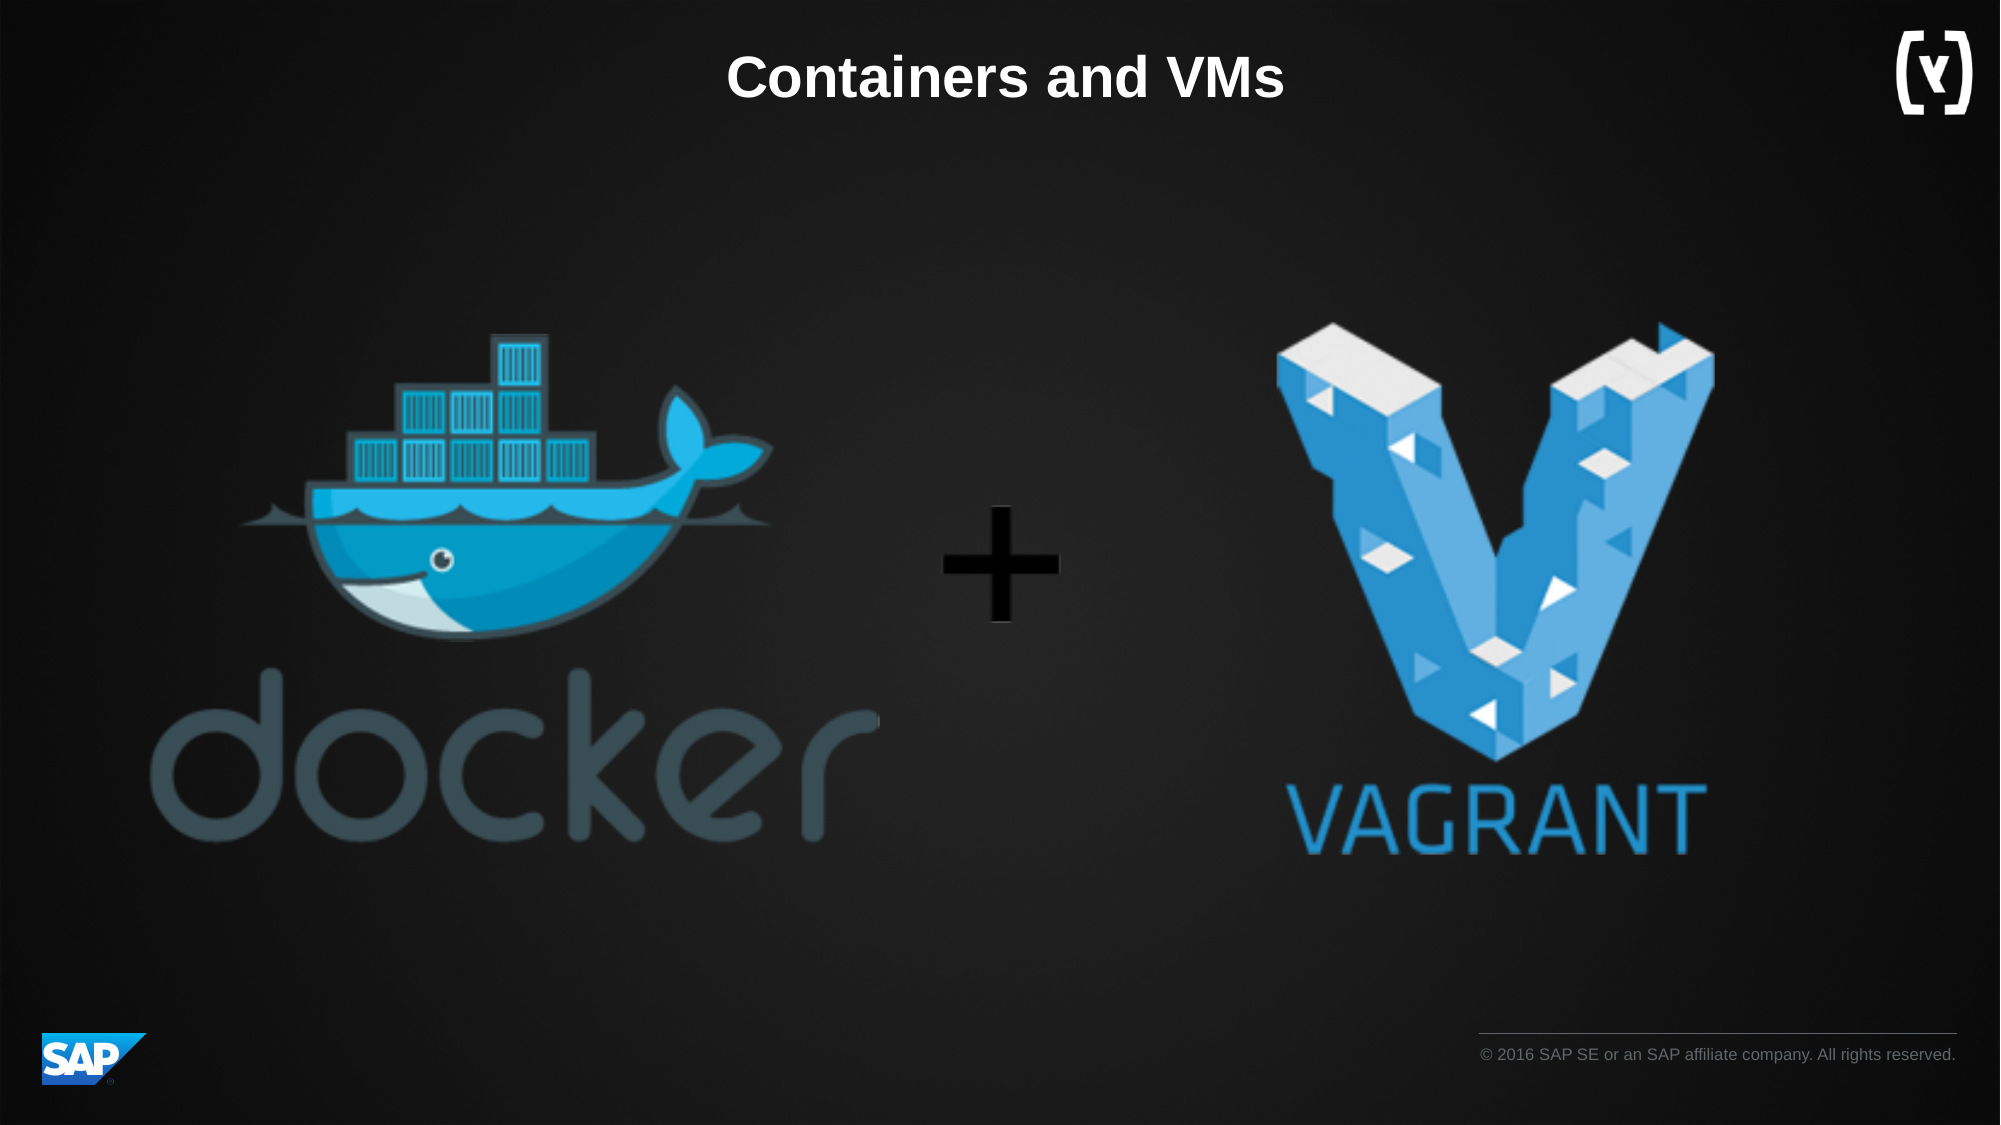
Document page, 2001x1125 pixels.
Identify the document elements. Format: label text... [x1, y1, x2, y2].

title Containers and VMs [90, 46, 1922, 171]
picture [0, 0, 2000, 1125]
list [42, 198, 1954, 993]
